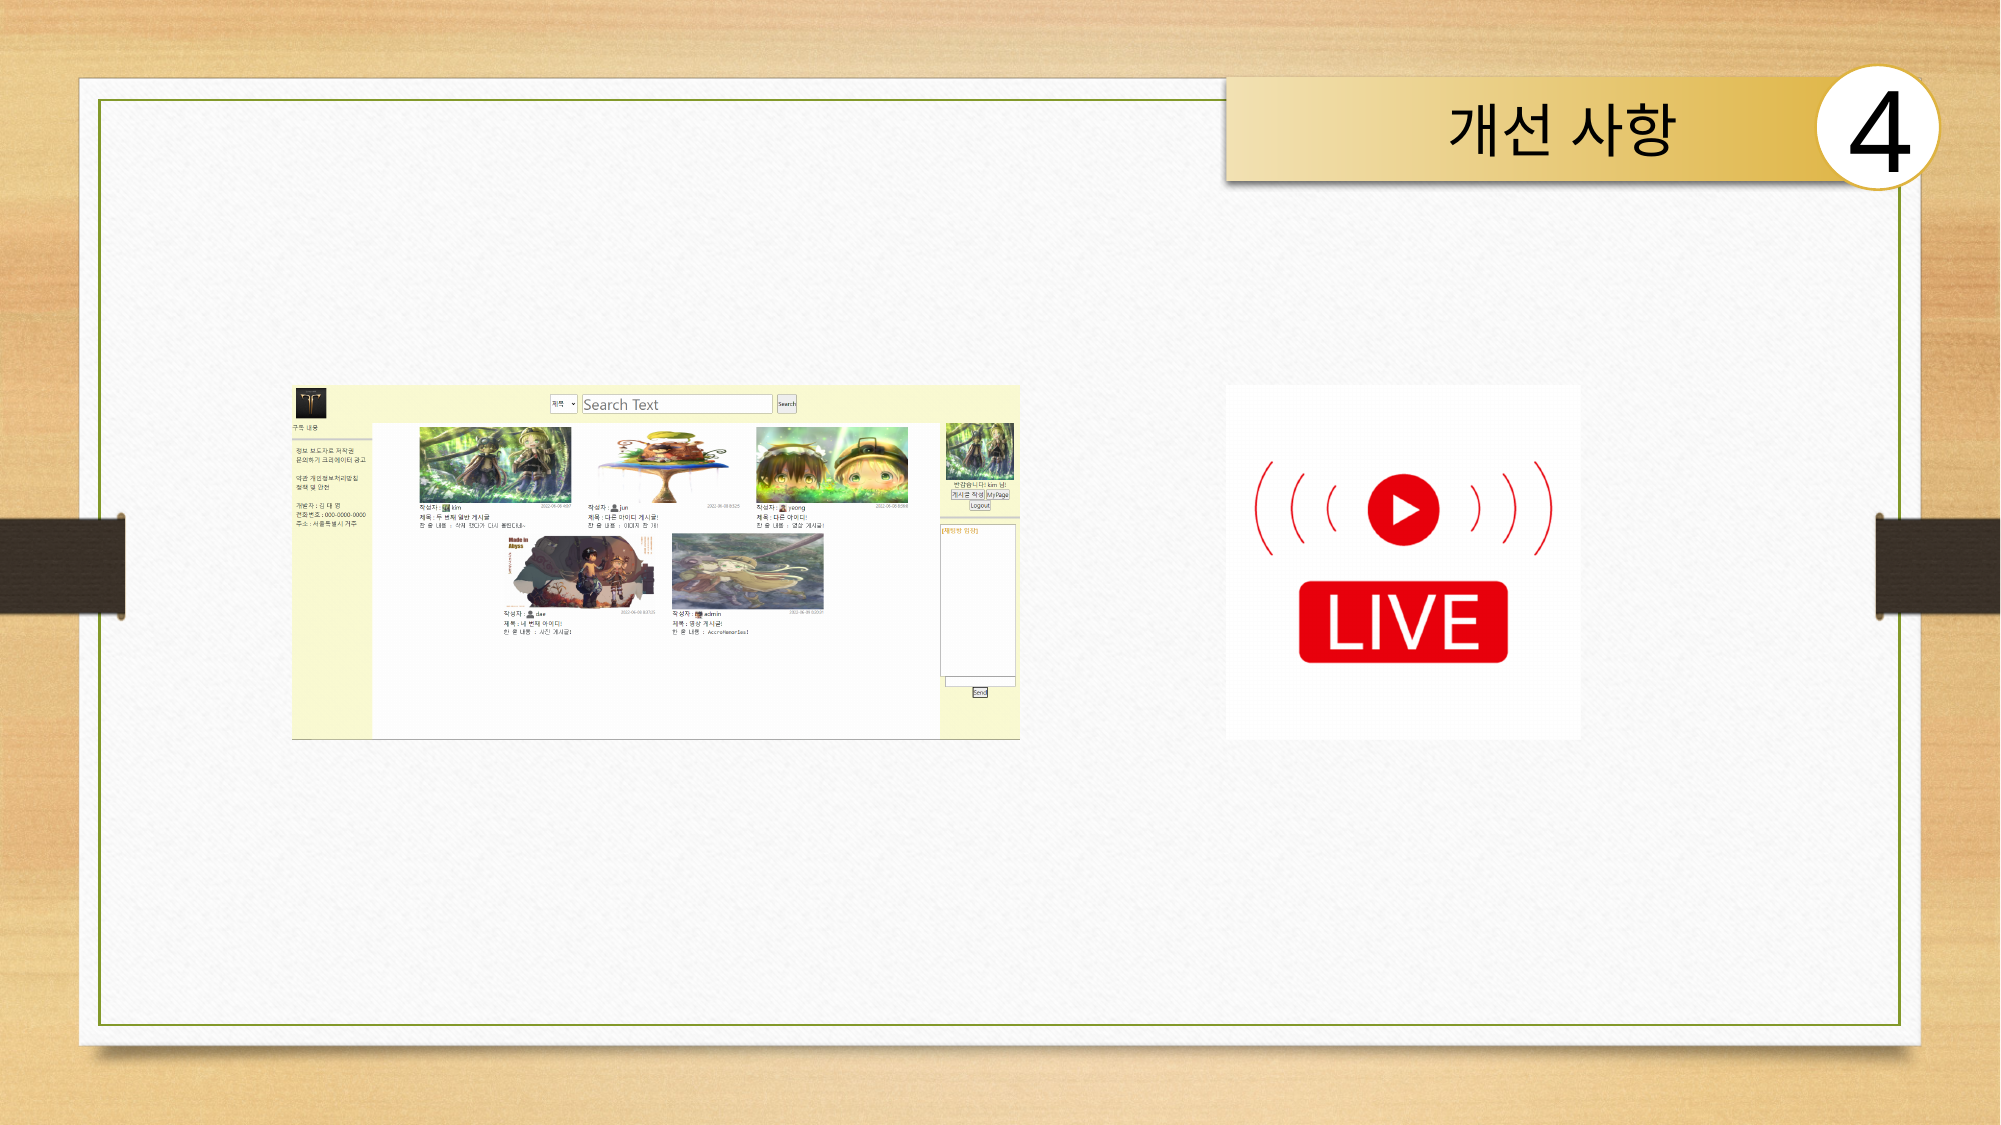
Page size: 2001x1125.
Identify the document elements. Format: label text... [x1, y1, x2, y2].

picture [0, 0, 2001, 1125]
text_box 개선 사항 [1226, 77, 1842, 181]
text_box 4 [1814, 63, 1942, 191]
